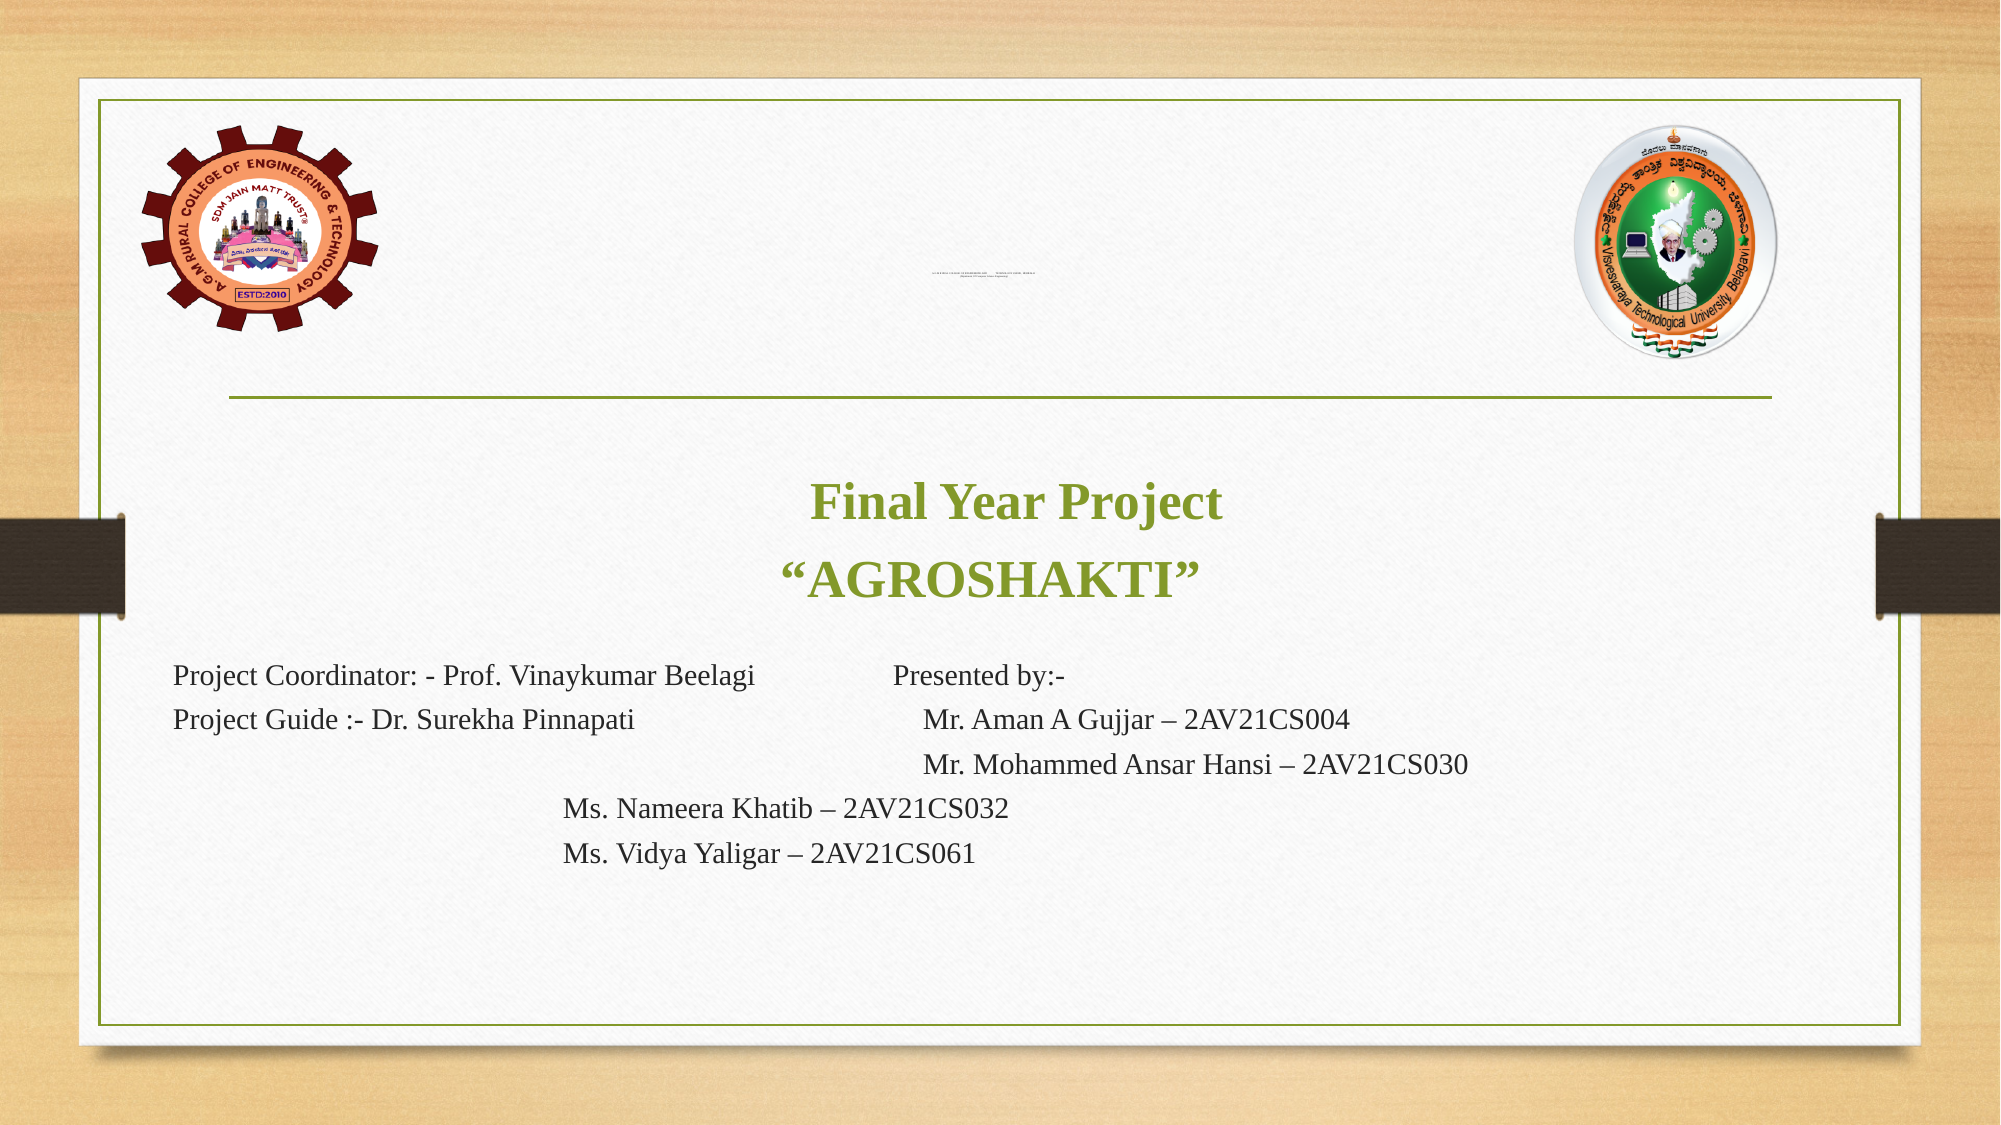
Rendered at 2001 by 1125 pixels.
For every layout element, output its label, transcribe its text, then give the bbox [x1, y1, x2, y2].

list Final Year Project “AGROSHAKTI” Project Coordinator: - Prof. Vinaykumar Beelagi Presented by:- Project Guide :- Dr. Surekha Pinnapati Mr. Aman A Gujjar – 2AV21CS004 Mr. Mohammed Ansar Hansi – 2AV21CS030 Ms. Nameera Khatib – 2AV21CS032 Ms. Vidya Yaligar – 2AV21CS061 [157, 459, 1890, 1016]
picture [0, 0, 2001, 1125]
title A.G.M RURAL COLLEGE OF ENGINEERING AND TECHNOLOGY VARUR, HUBBALLI (Department Of Computer Science Engineering) [446, 238, 1522, 317]
